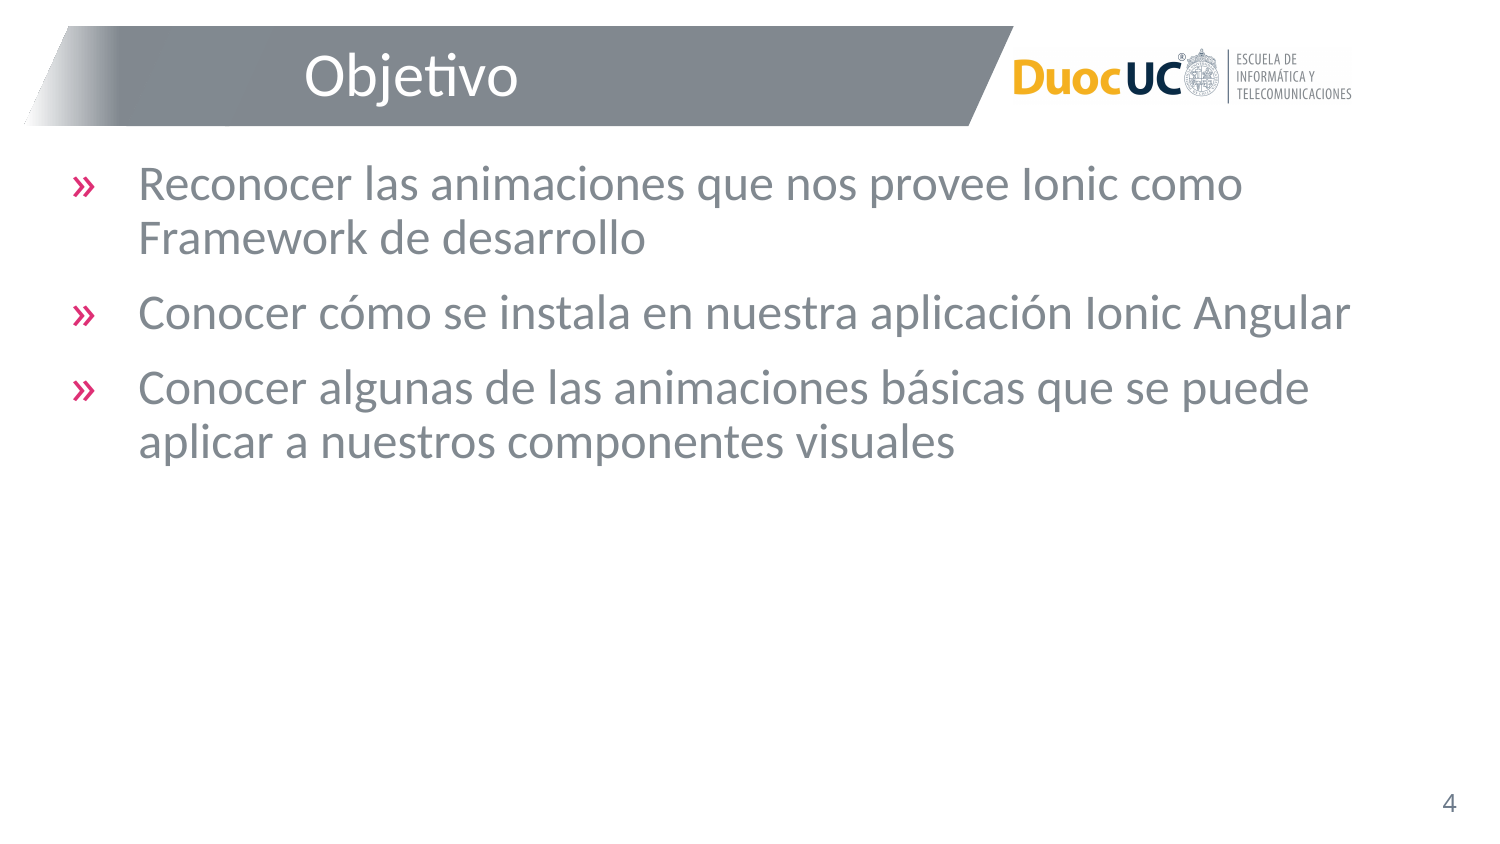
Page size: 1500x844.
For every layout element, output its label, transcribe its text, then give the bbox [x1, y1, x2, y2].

picture [1013, 47, 1352, 105]
list Reconocer las animaciones que nos provee Ionic como Framework de desarrollo Conocer cómo se instala en nuestra aplicación Ionic Angular Conocer algunas de las animaciones básicas que se puede aplicar a nuestros componentes visuales [48, 149, 1452, 782]
title Objetivo [289, 26, 993, 127]
